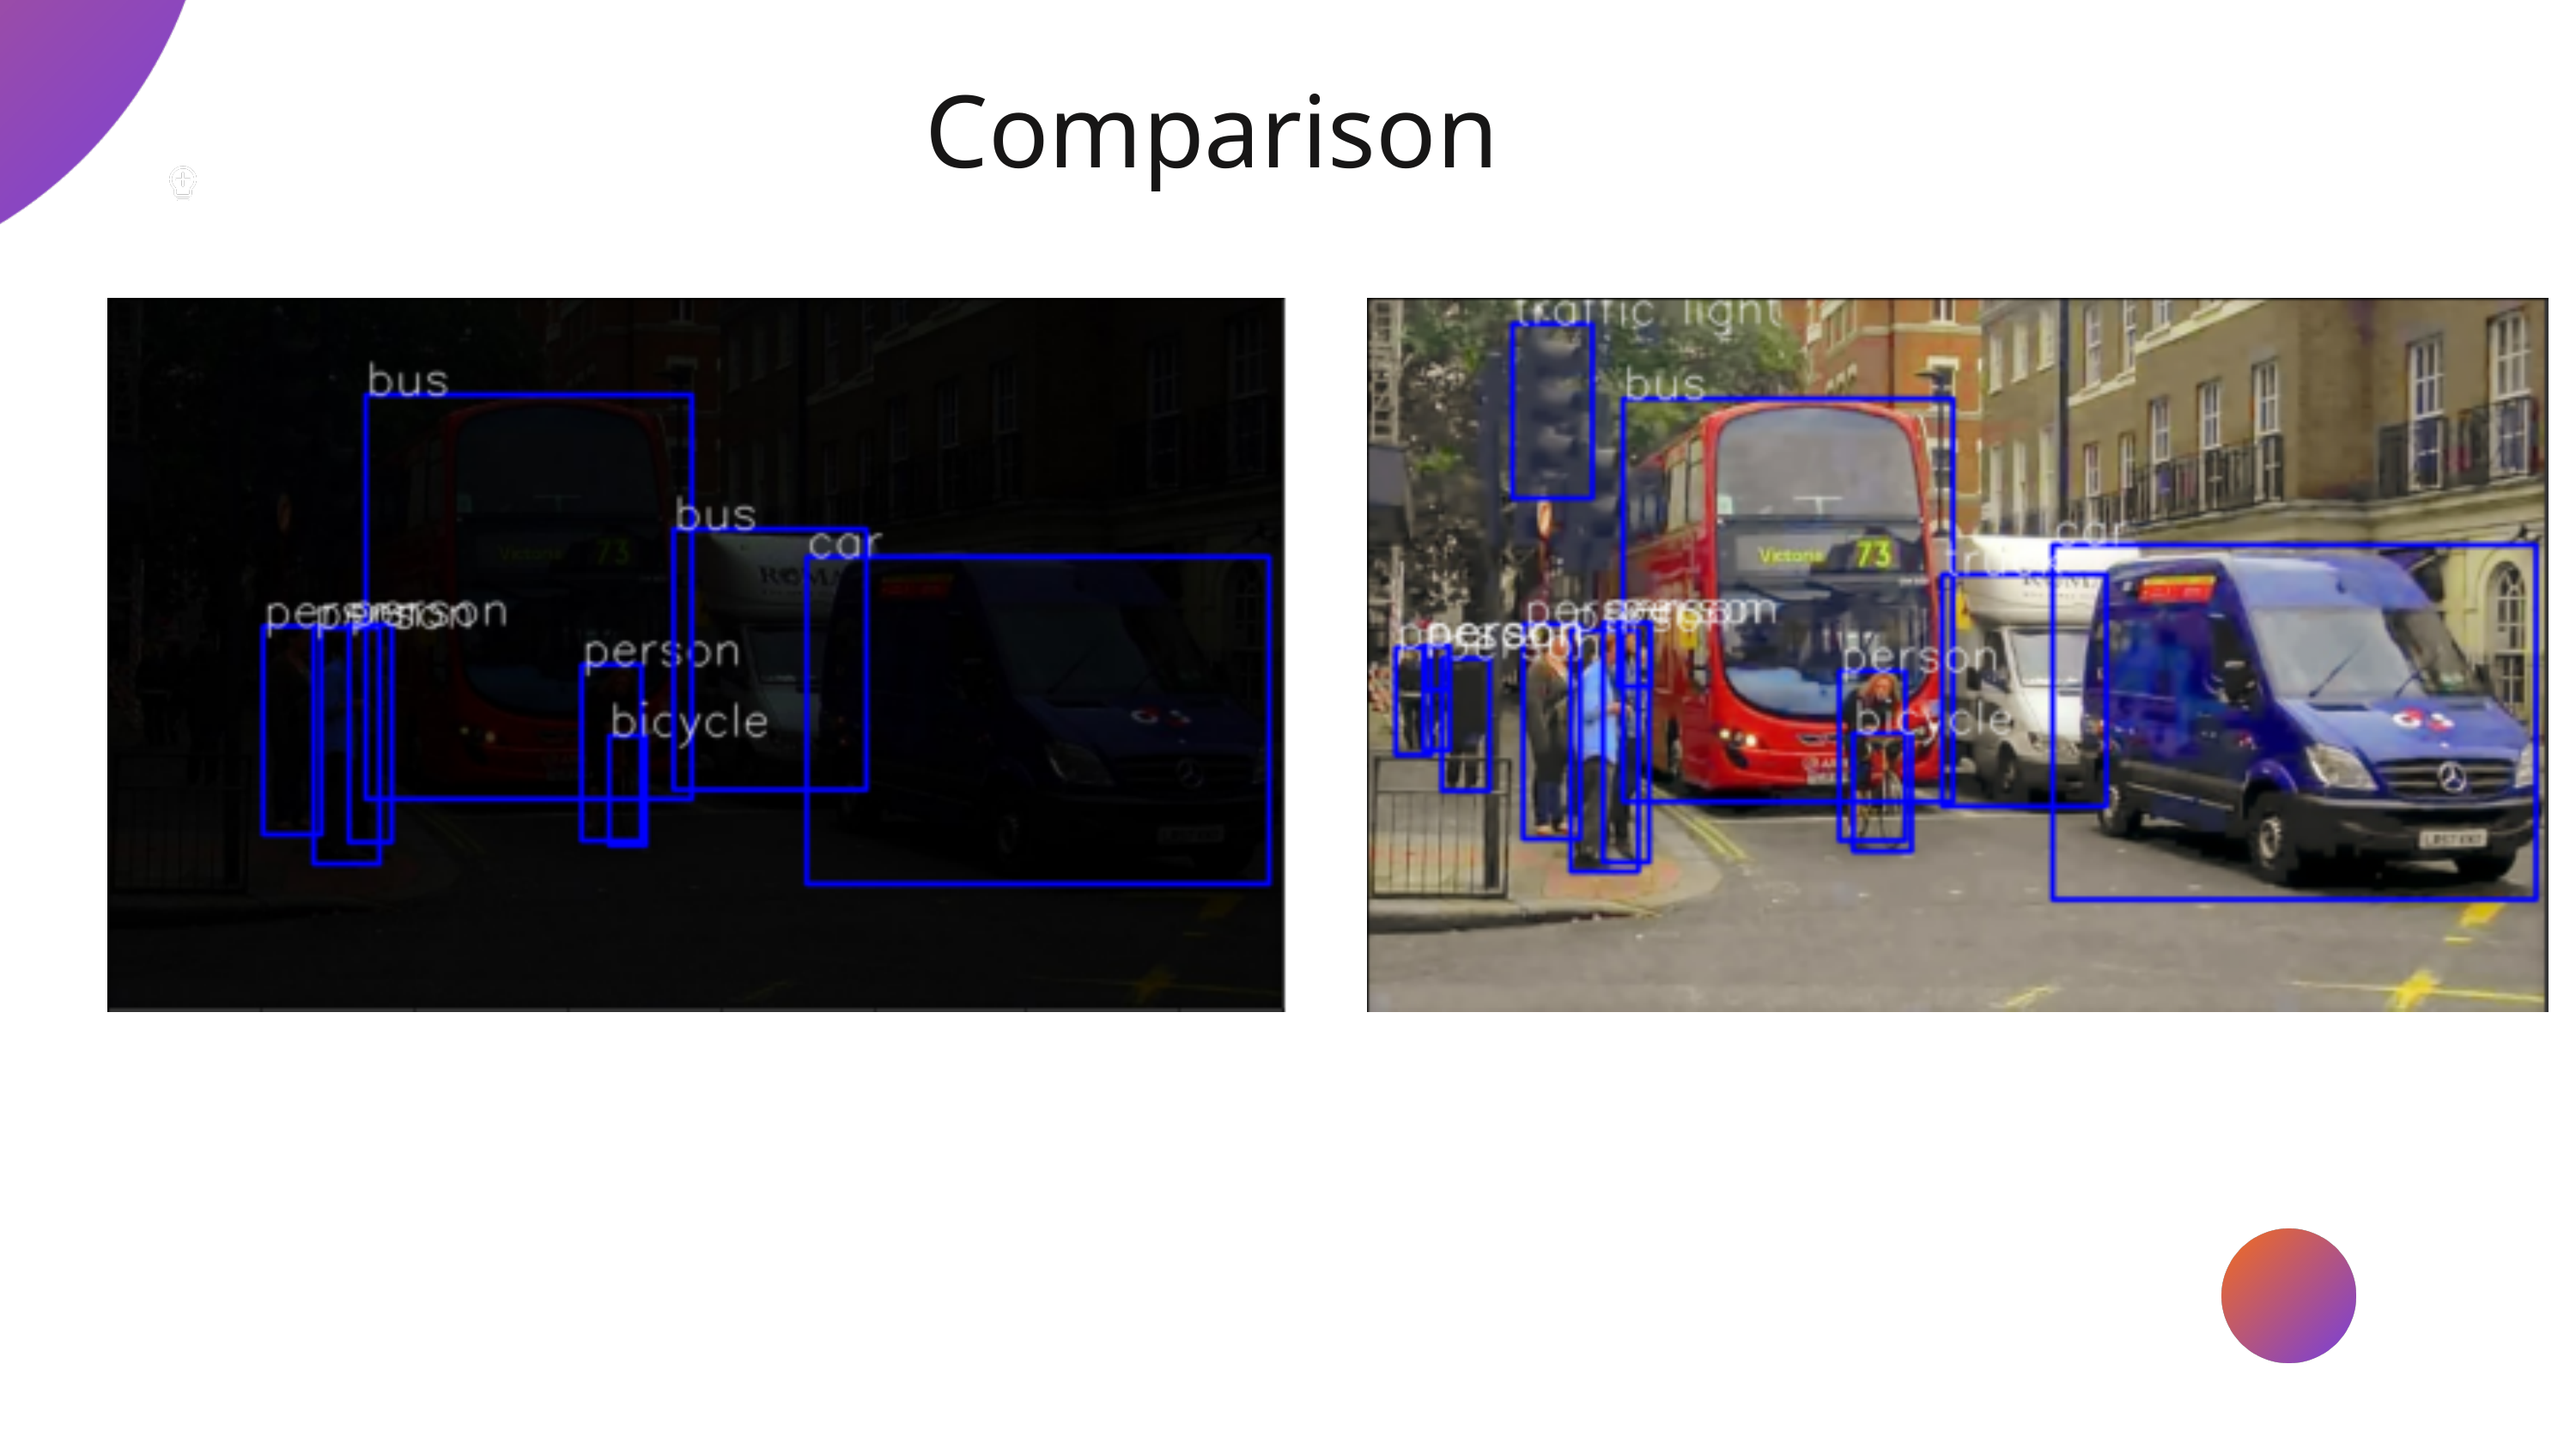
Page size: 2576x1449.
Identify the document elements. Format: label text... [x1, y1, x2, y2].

picture [1367, 298, 2549, 1012]
text_box Comparison [750, 67, 1699, 188]
picture [0, 0, 214, 289]
picture [107, 298, 1289, 1012]
picture [2221, 1228, 2356, 1363]
